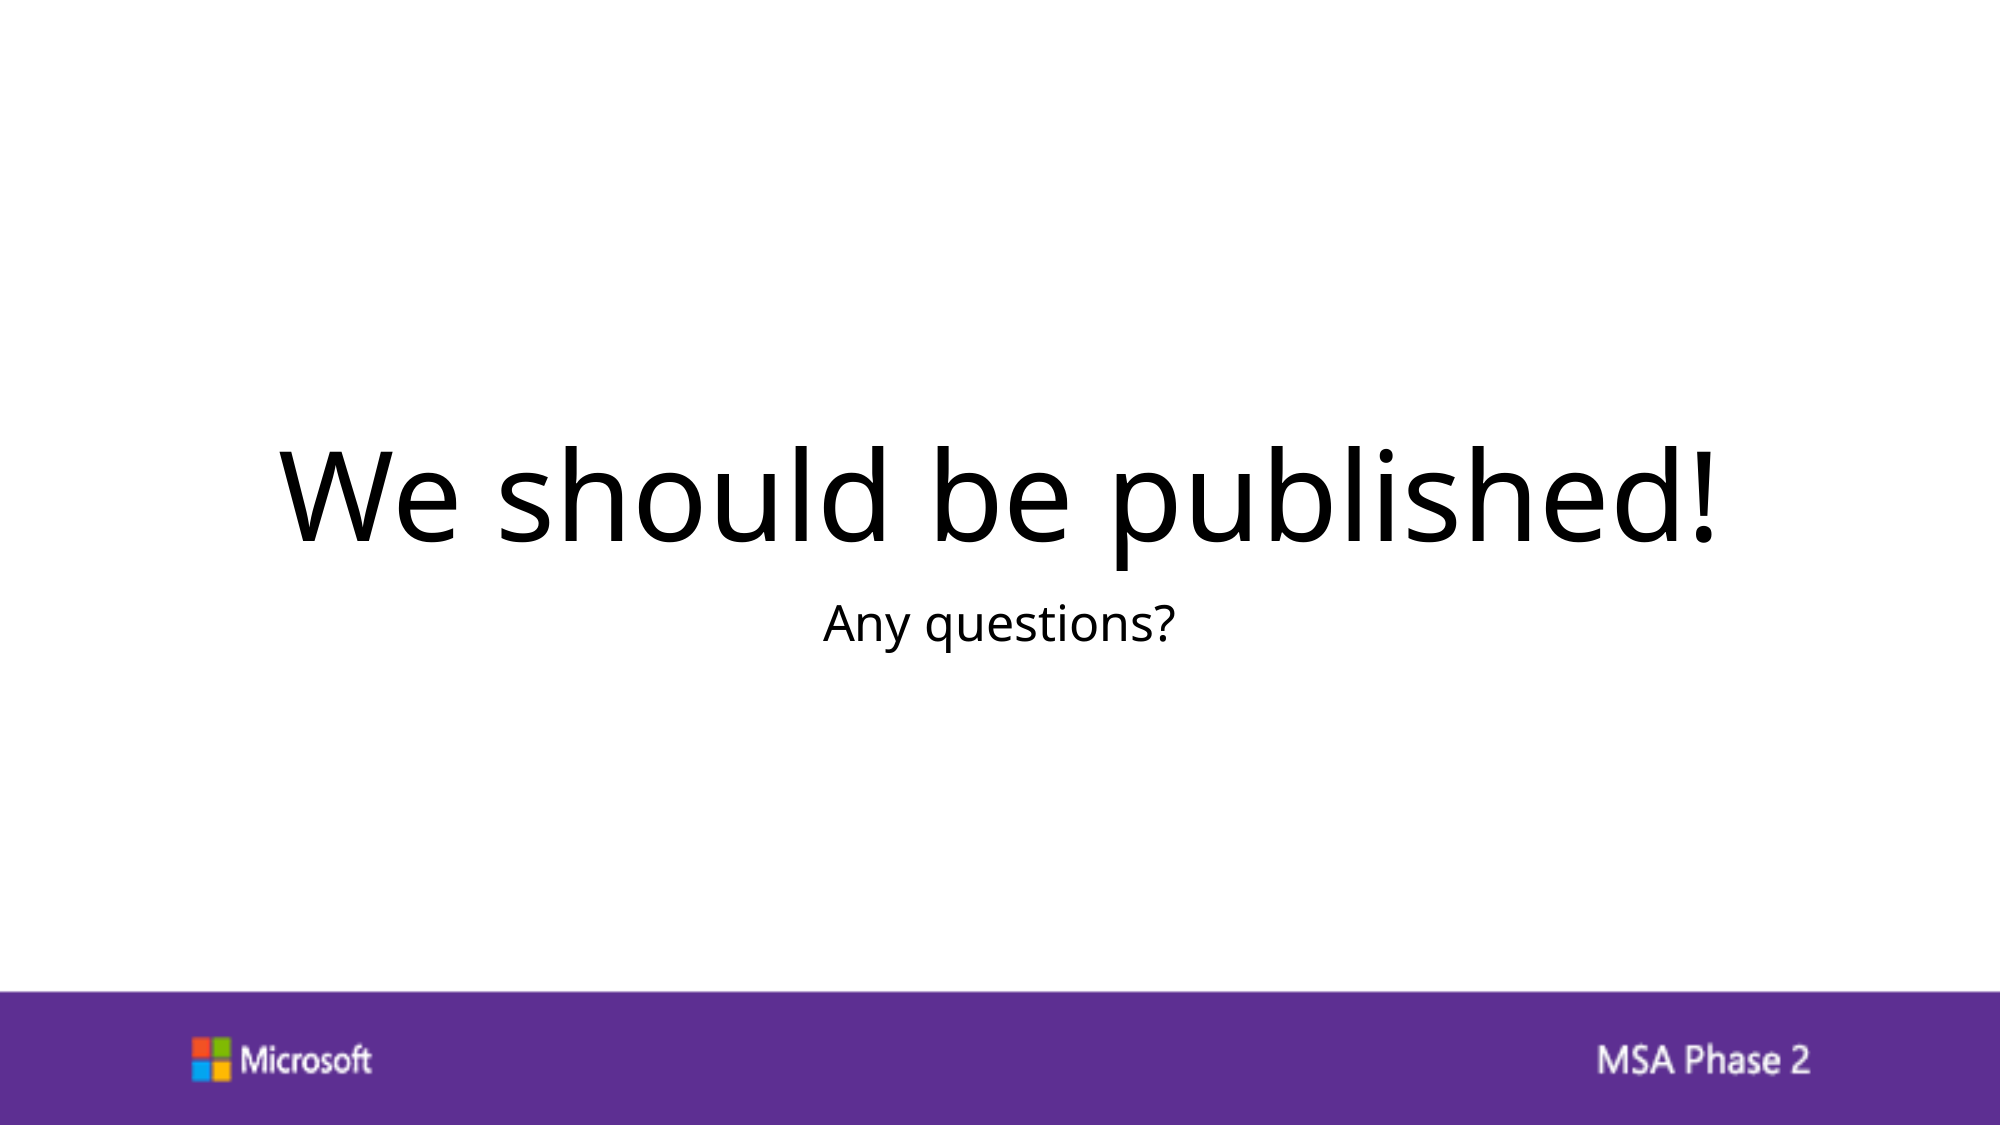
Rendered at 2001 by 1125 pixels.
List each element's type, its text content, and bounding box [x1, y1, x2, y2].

subtitle Any questions? [249, 590, 1750, 863]
title We should be published! [249, 184, 1750, 576]
picture [0, 0, 2000, 1125]
